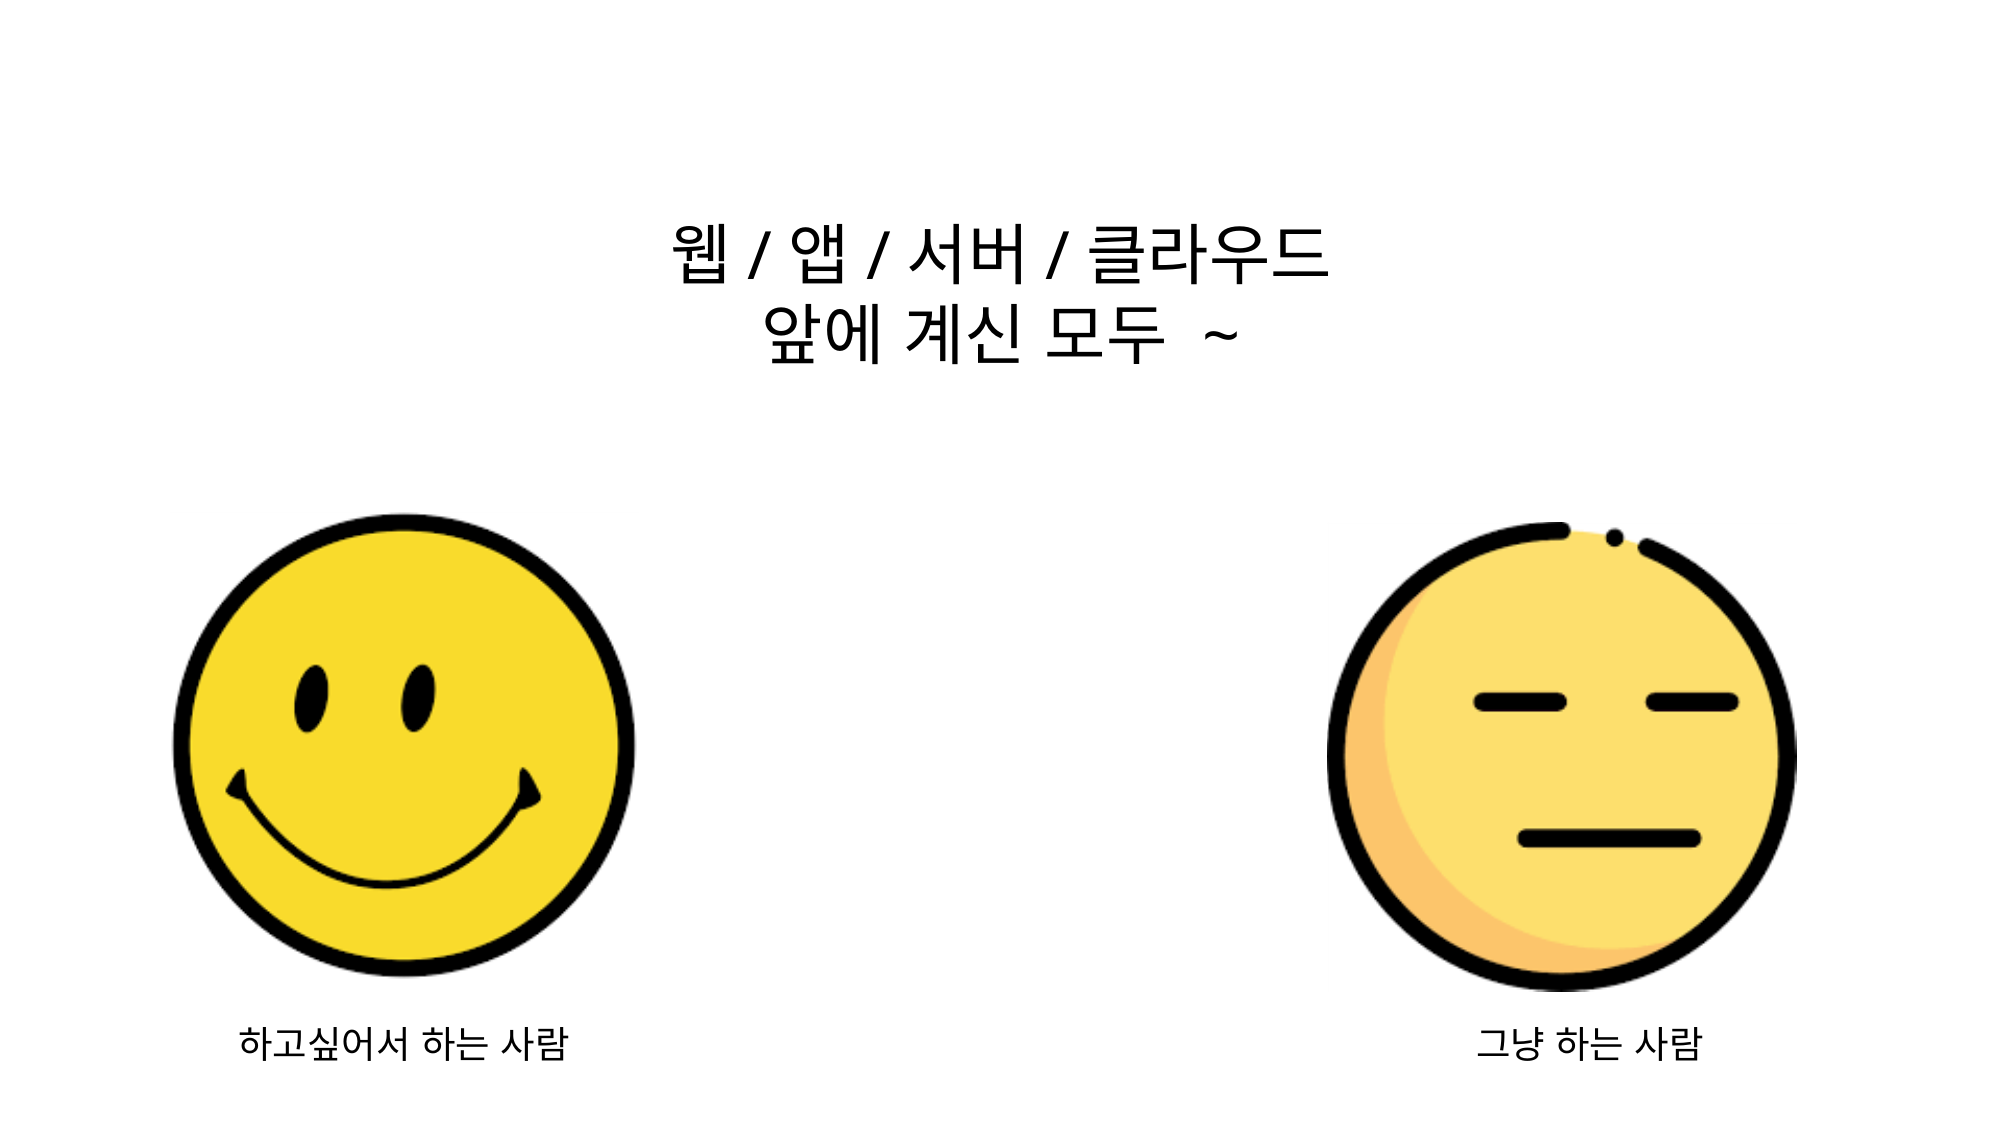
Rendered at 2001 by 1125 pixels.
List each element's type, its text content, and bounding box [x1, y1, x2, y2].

picture [169, 511, 639, 981]
text_box 그냥 하는 사람 [1461, 1013, 1730, 1074]
picture [1327, 522, 1797, 992]
text_box 웹/앱/서버/클라우드 앞에 계신 모두 ~ [655, 205, 1348, 381]
text_box 하고싶어서 하는 사람 [223, 1013, 586, 1074]
